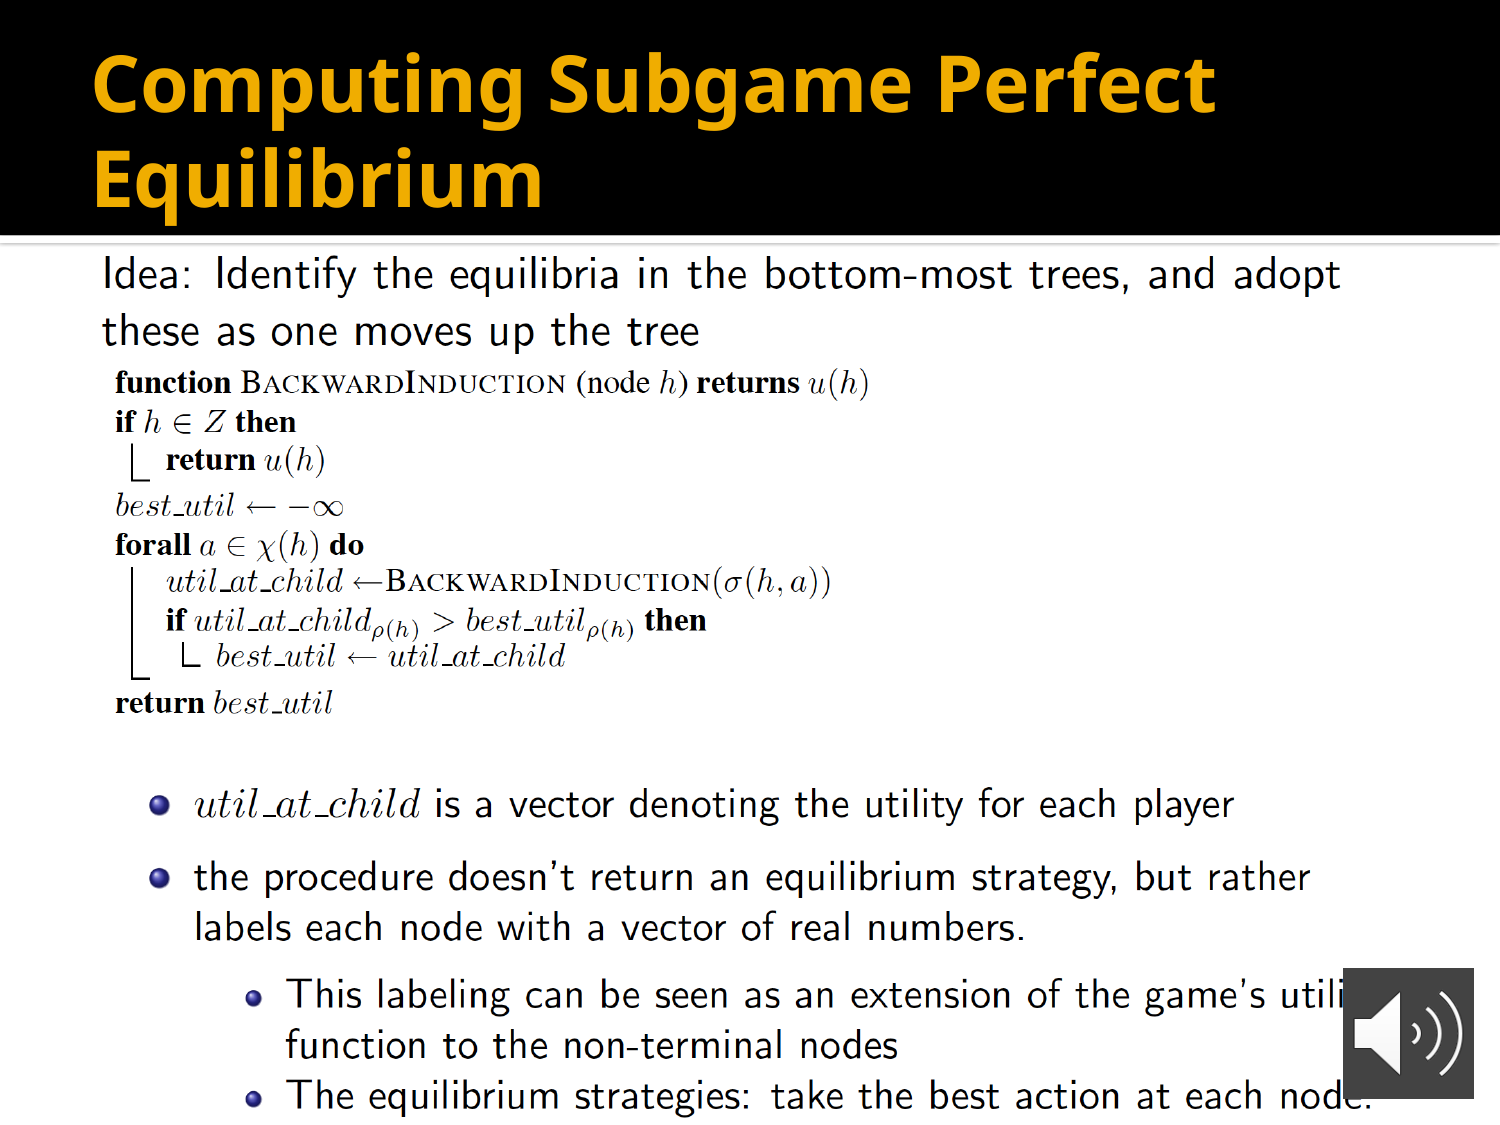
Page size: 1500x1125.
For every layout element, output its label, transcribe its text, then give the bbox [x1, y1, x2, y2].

title Computing Subgame Perfect Equilibrium [75, 25, 1425, 231]
picture [67, 249, 1475, 1119]
